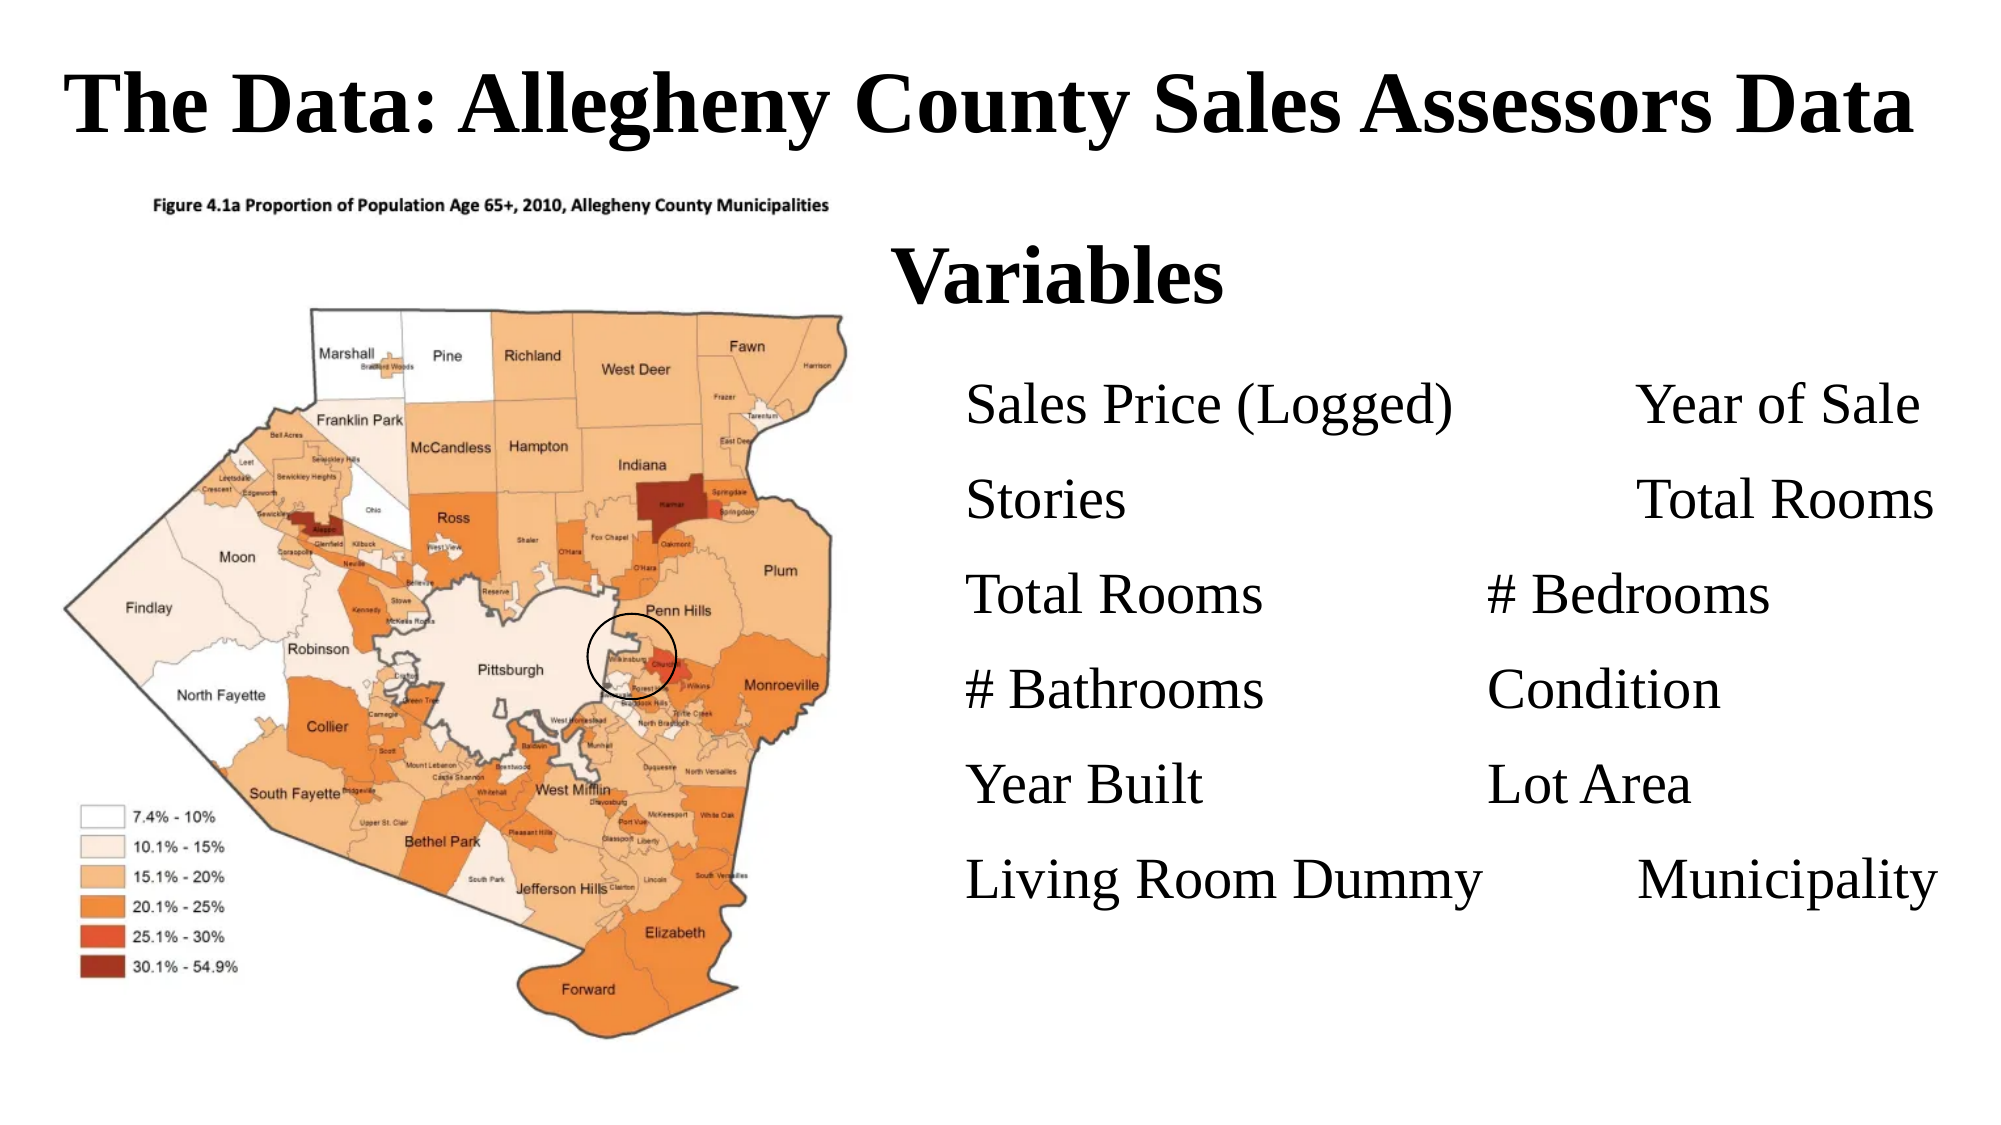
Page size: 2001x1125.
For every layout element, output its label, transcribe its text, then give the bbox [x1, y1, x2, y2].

title The Data: Allegheny County Sales Assessors Data [48, 0, 2000, 212]
picture [0, 172, 1074, 1080]
text_box Variables Sales Price (Logged) Year of Sale Stories Total Rooms Total Rooms # Bedrooms # Bathrooms Condition Year Built Lot Area Living Room Dummy Municipality [875, 212, 2000, 1125]
